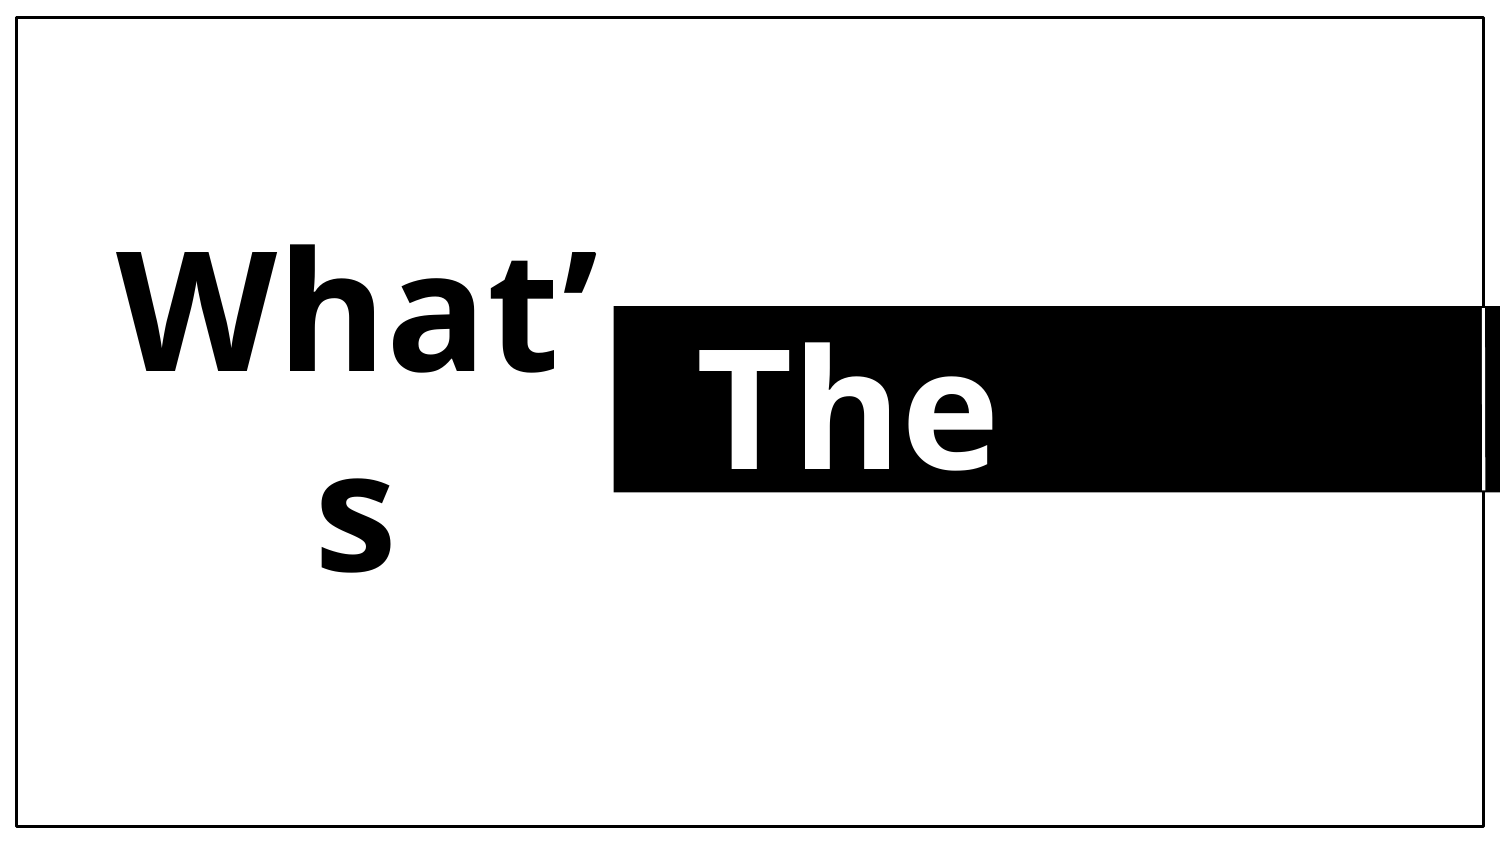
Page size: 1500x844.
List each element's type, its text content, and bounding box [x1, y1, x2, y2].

title The deal? [681, 287, 1440, 490]
title What’s [66, 328, 645, 482]
